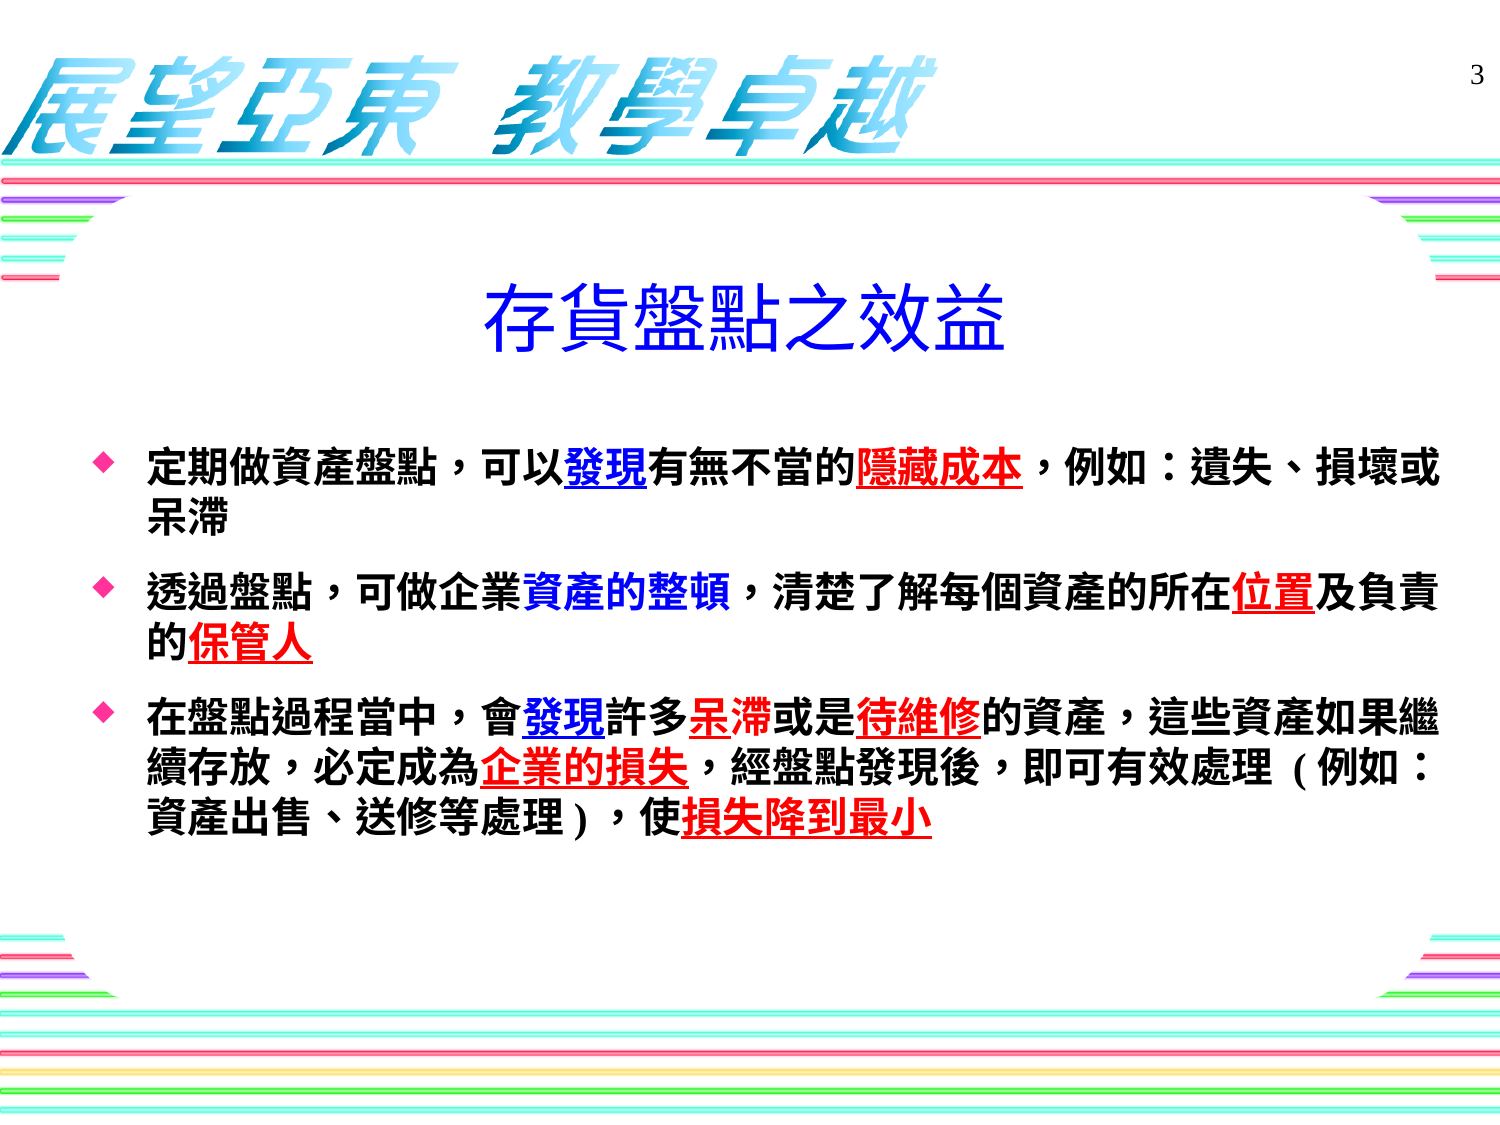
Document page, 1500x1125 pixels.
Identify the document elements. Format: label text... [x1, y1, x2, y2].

slide_number 3 [1149, 42, 1500, 103]
picture [0, 0, 1500, 1125]
list 定期做資產盤點，可以發現有無不當的隱藏成本，例如：遺失、損壞或呆滯 透過盤點，可做企業資產的整頓，清楚了解每個資產的所在位置及負責的保管人 在盤點過程當中，會發現許多呆滯或是待維修的資產，這些資產如果繼續存放，必定成為企業的損失，經盤點發現後，即可有效處理 (例如：資產出售、送修等處理)，使損失降到最小 [75, 433, 1459, 941]
title 存貨盤點之效益 [70, 222, 1421, 411]
